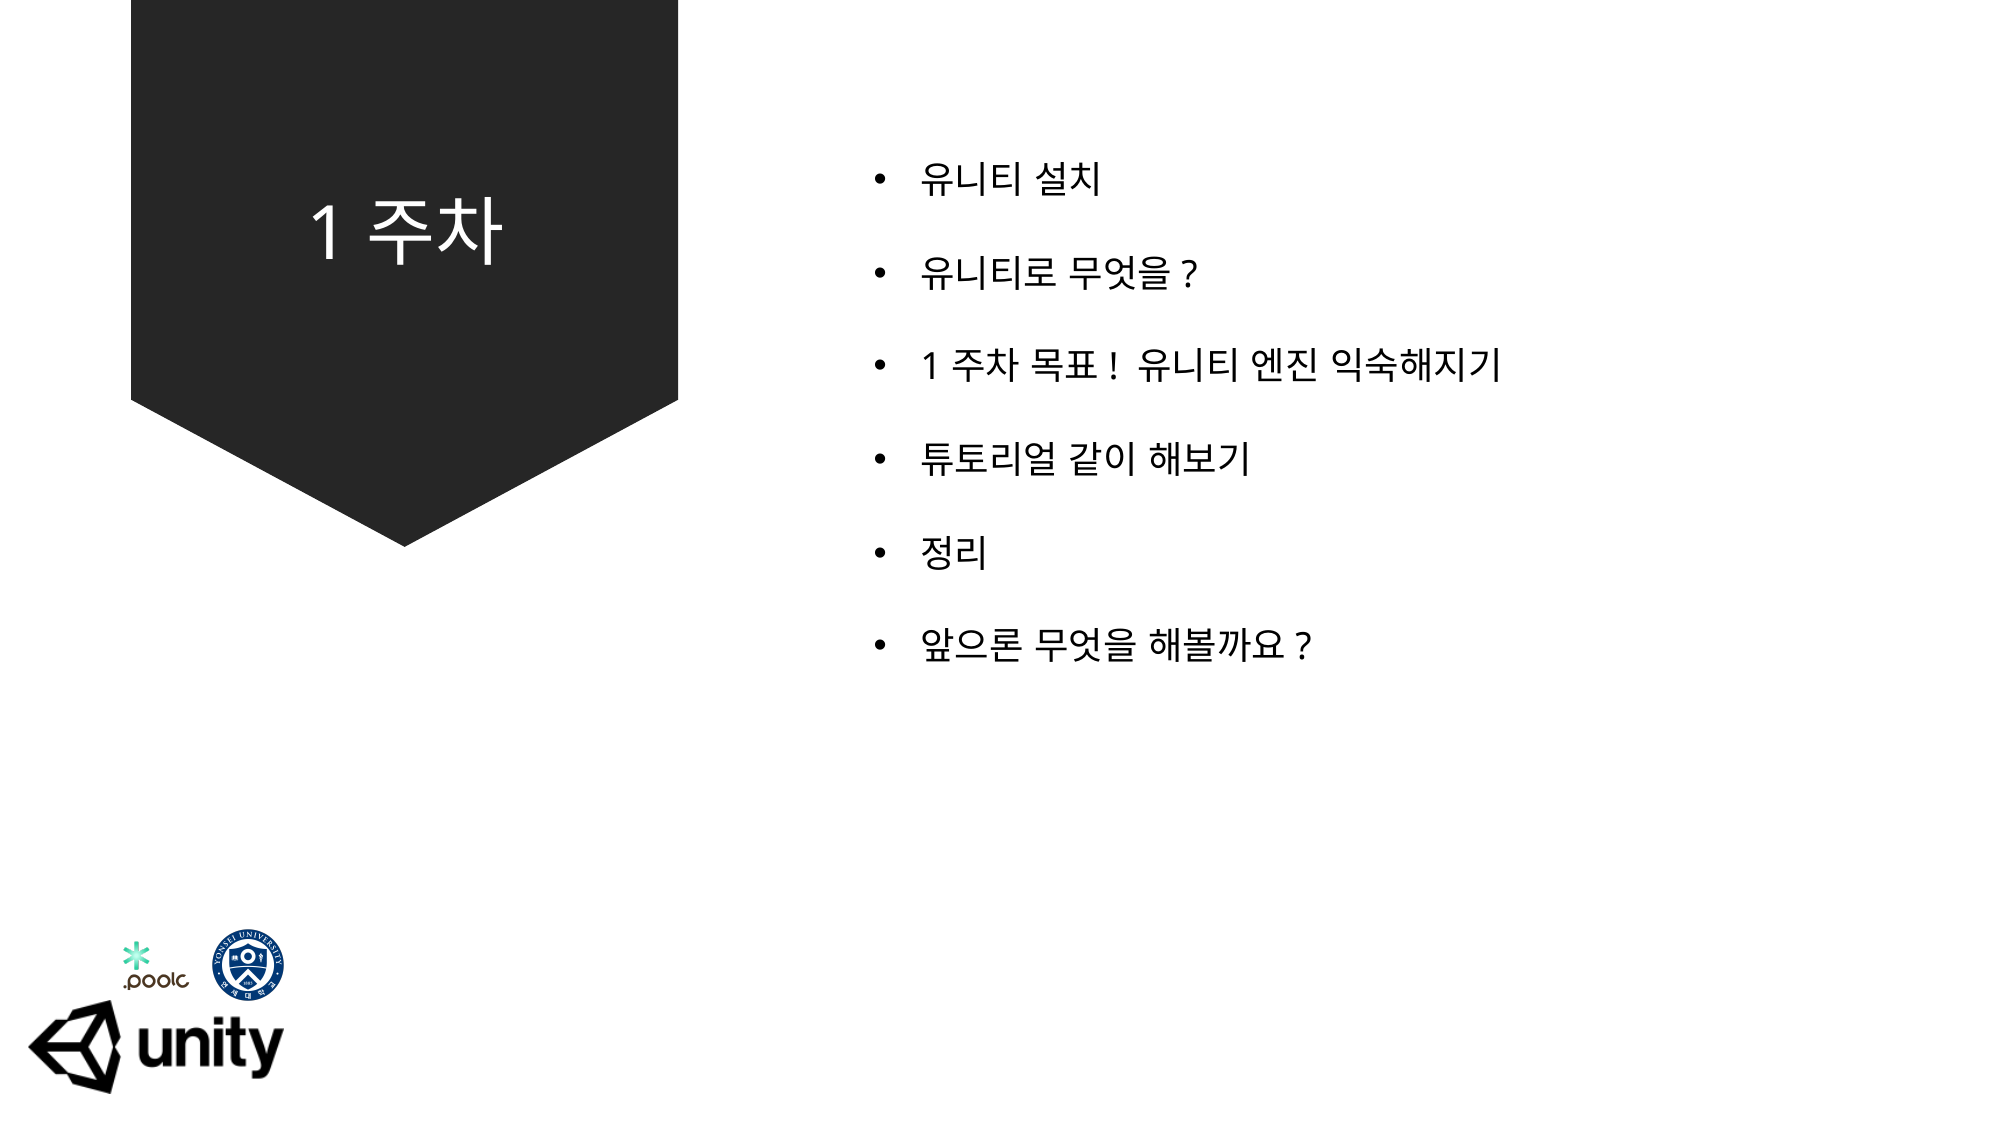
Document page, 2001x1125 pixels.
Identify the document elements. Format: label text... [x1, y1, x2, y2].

text_box 1주차 목표! 유니티 엔진 익숙해지기 [858, 334, 1567, 394]
text_box [130, 0, 680, 421]
text_box 튜토리얼 같이 해보기 [858, 428, 1434, 489]
text_box 정리 [858, 522, 1434, 583]
text_box 유니티로 무엇을? [858, 242, 1434, 303]
title 1주차 [168, 31, 643, 440]
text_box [28, 928, 284, 1094]
text_box 유니티 설치 [858, 148, 1434, 209]
text_box [203, 440, 606, 549]
text_box 앞으론 무엇을 해볼까요? [858, 614, 1434, 675]
